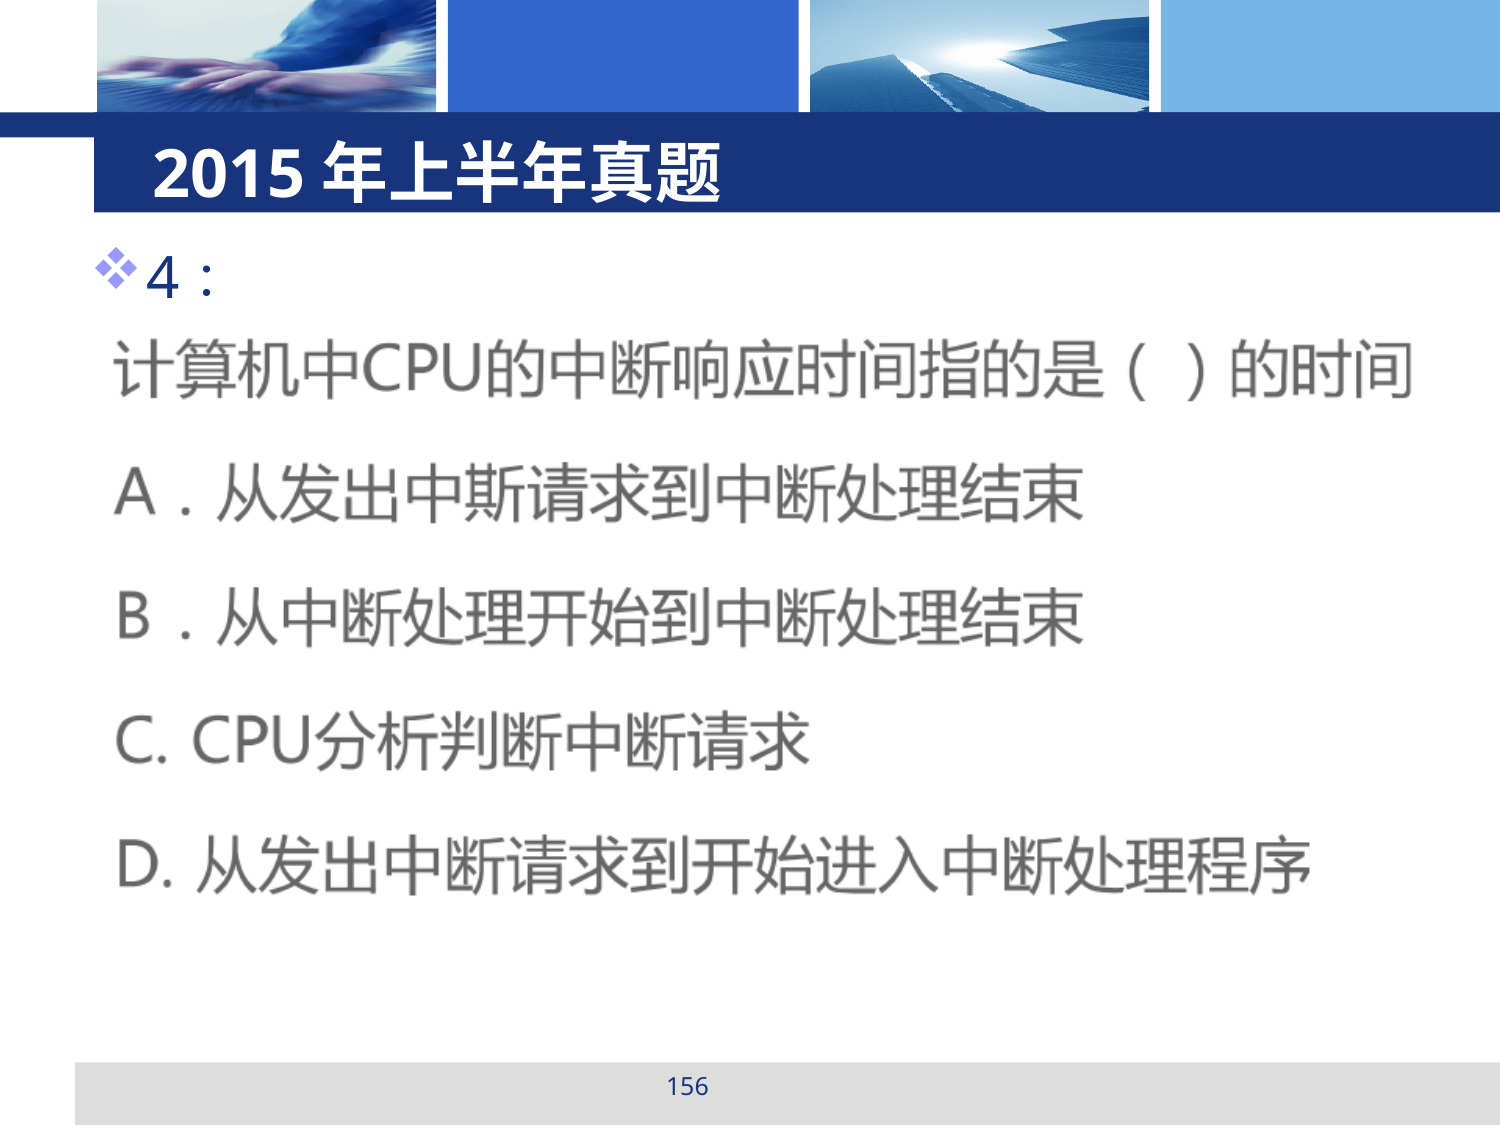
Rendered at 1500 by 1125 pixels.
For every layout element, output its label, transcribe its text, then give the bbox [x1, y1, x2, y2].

slide_number 156 [512, 1062, 863, 1116]
title 2015年上半年真题 [137, 125, 1488, 218]
picture [112, 330, 1417, 913]
picture [97, 1, 437, 112]
picture [810, 1, 1150, 112]
list 4： [75, 232, 1425, 1034]
